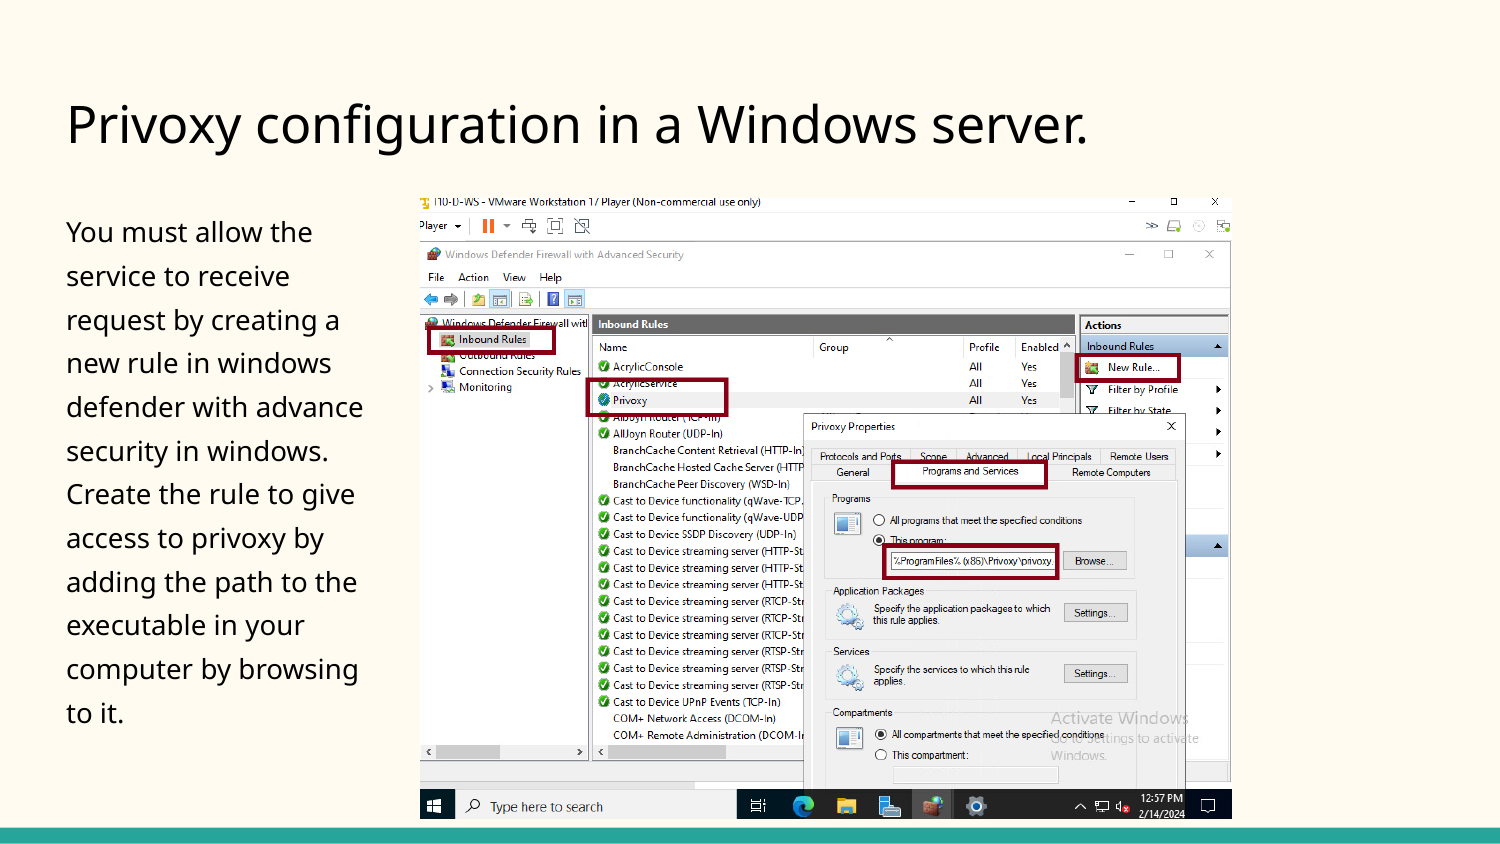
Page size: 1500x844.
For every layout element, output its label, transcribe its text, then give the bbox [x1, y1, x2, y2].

list You must allow the service to receive request by creating a new rule in windows defender with advance security in windows. Create the rule to give access to privoxy by adding the path to the executable in your computer by browsing to it. [51, 192, 396, 750]
title Privoxy configuration in a Windows server. [51, 72, 1449, 174]
picture [420, 198, 1232, 819]
